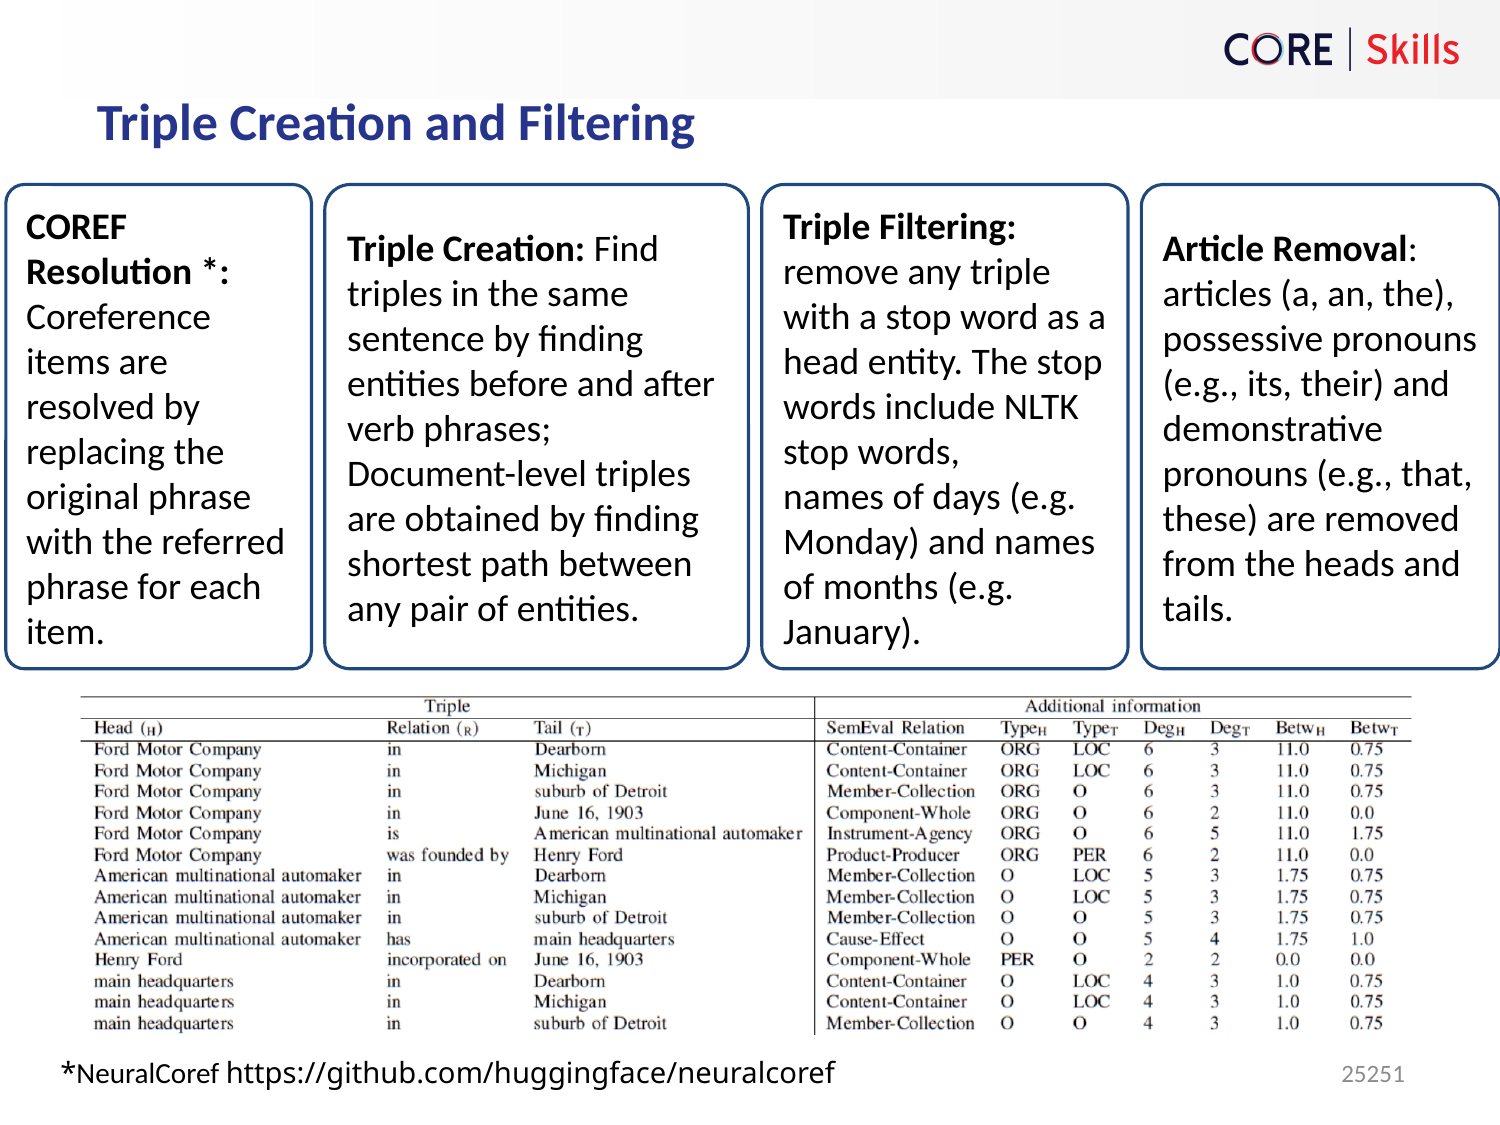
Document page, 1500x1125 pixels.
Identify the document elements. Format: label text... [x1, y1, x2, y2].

text_box COREF Resolution *: Coreference items are resolved by replacing the original phrase with the referred phrase for each item. [3, 182, 314, 671]
text_box Article Removal: articles (a, an, the), possessive pronouns (e.g., its, their) and demonstrative pronouns (e.g., that, these) are removed from the heads and tails. [1139, 182, 1500, 671]
picture [55, 669, 560, 1035]
picture [0, 0, 1500, 99]
text_box Triple Filtering: remove any triple with a stop word as a head entity. The stop words include NLTK stop words, names of days (e.g. Monday) and names of months (e.g. January). [932, 182, 1131, 671]
text_box *NeuralCoref https://github.com/huggingface/neuralcoref [45, 1046, 555, 1097]
picture [928, 669, 1435, 1035]
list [560, 160, 928, 1125]
list Triple Creation and Filtering [76, 78, 1069, 173]
slide_number 25251 [1074, 1042, 1425, 1103]
text_box Triple Creation: Find triples in the same sentence by finding entities before and after verb phrases; Document-level triples are obtained by finding shortest path between any pair of entities. [322, 182, 555, 671]
